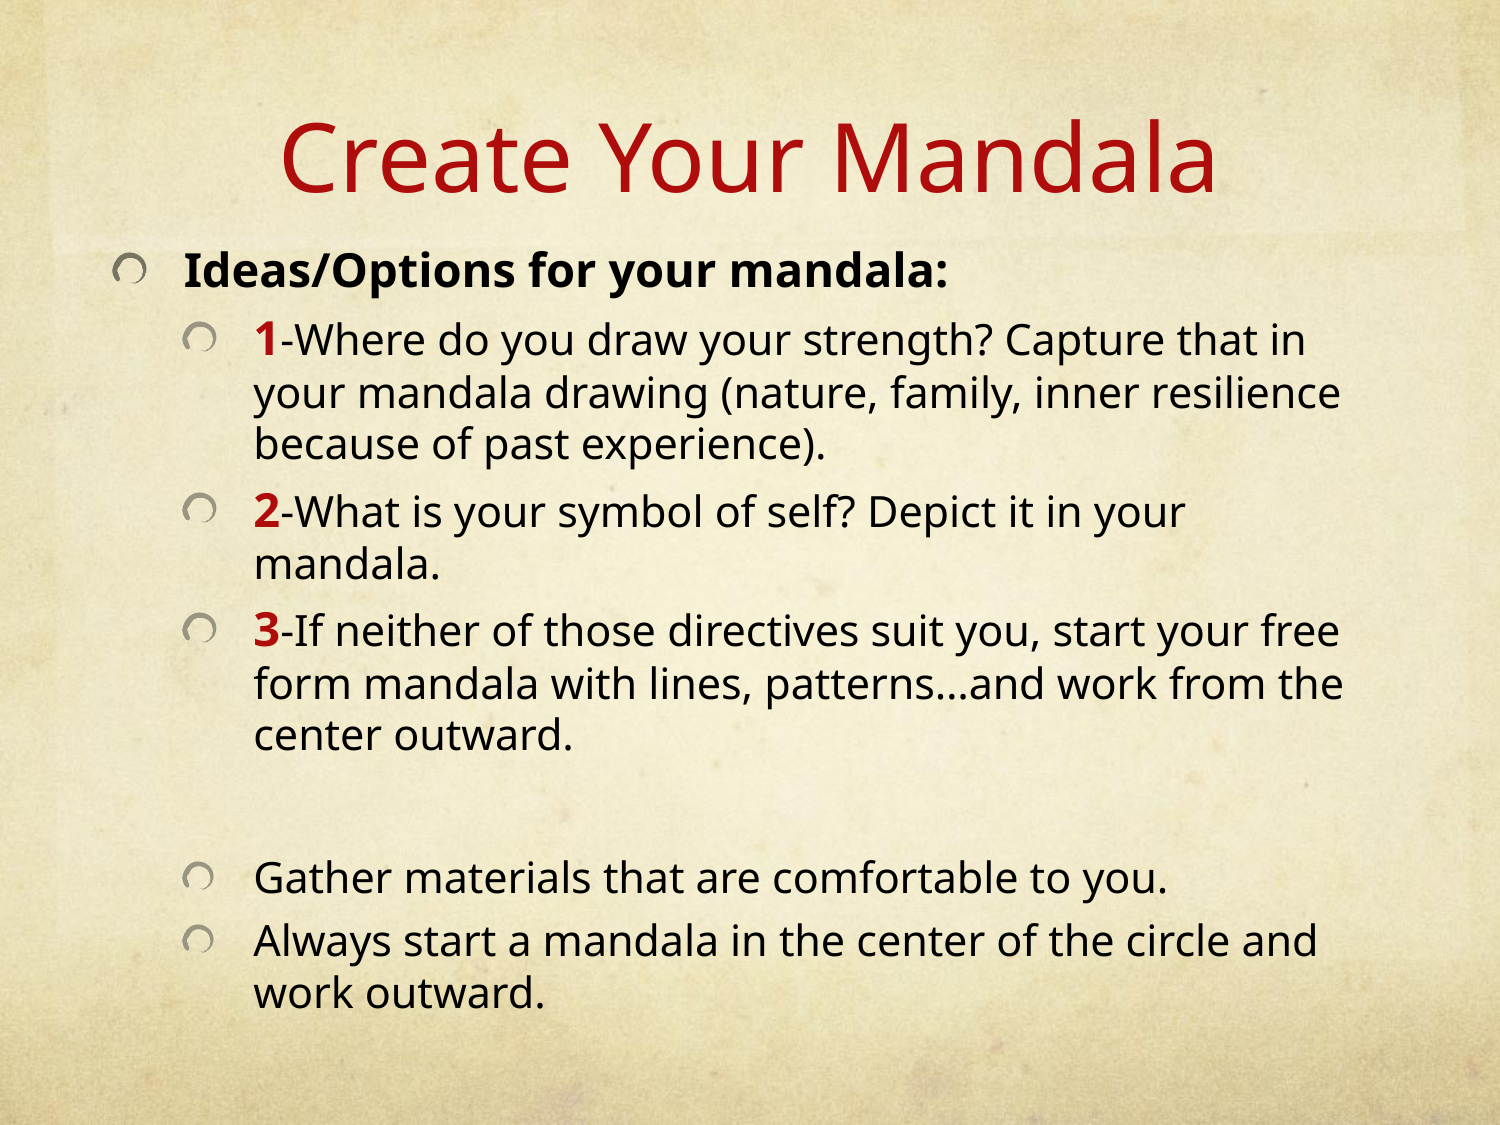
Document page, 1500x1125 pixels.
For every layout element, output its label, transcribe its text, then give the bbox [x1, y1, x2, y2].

title Create Your Mandala [150, 82, 1350, 225]
picture [0, 0, 1500, 1125]
list Ideas/Options for your mandala: 1-Where do you draw your strength? Capture that in your mandala drawing (nature, family, inner resilience because of past experience). 2-What is your symbol of self? Depict it in your mandala. 3-If neither of those directives suit you, start your free form mandala with lines, patterns…and work from the center outward. Gather materials that are comfortable to you. Always start a mandala in the center of the circle and work outward. [97, 233, 1397, 1026]
